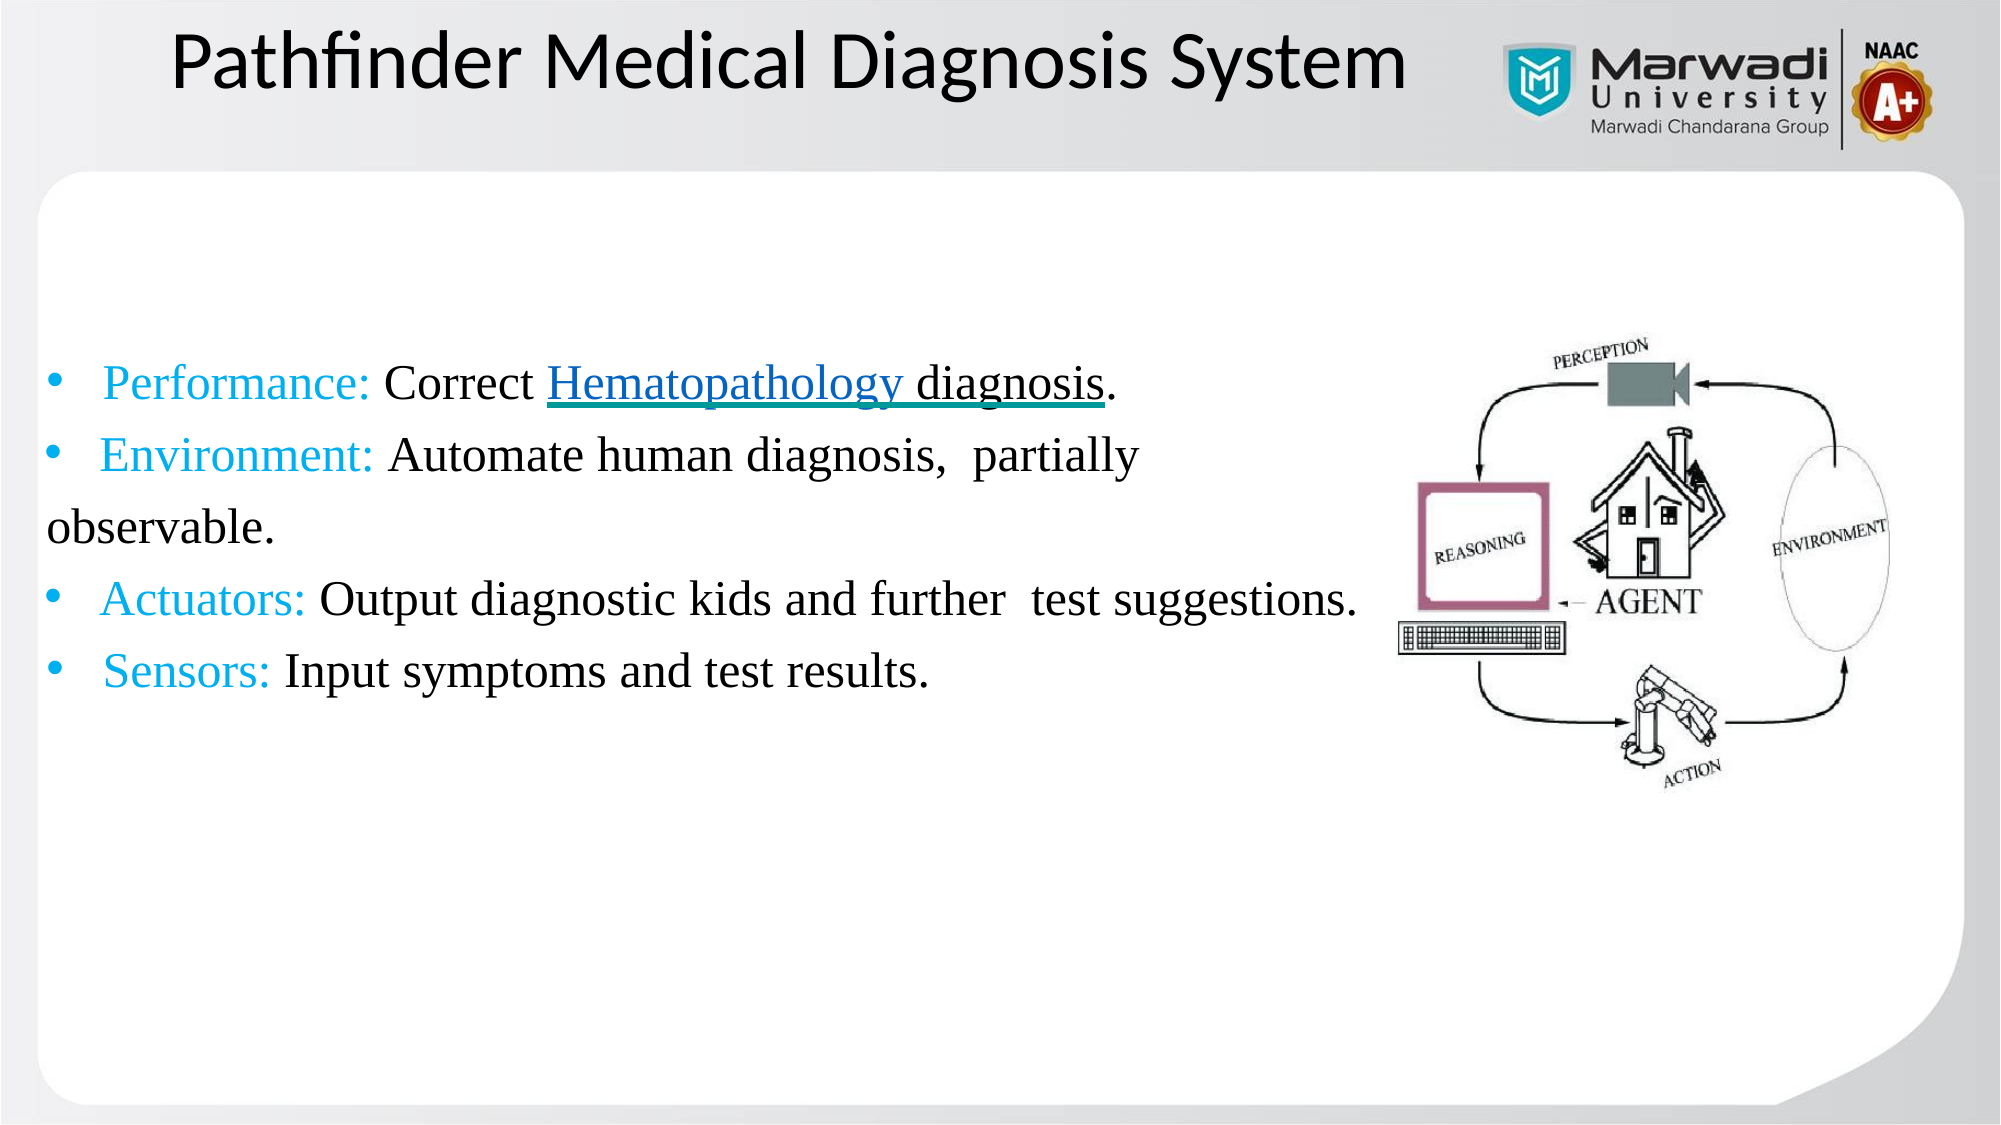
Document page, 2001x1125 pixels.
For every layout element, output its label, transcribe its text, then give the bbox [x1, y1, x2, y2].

picture [0, 0, 2001, 1125]
title Pathfinder Medical Diagnosis System [168, 0, 1507, 150]
text_box Performance: Correct Hematopathology diagnosis. Environment: Automate human diagnosis, partially observable. Actuators: Output diagnostic kids and further test suggestions. Sensors: Input symptoms and test results. [44, 335, 1392, 698]
